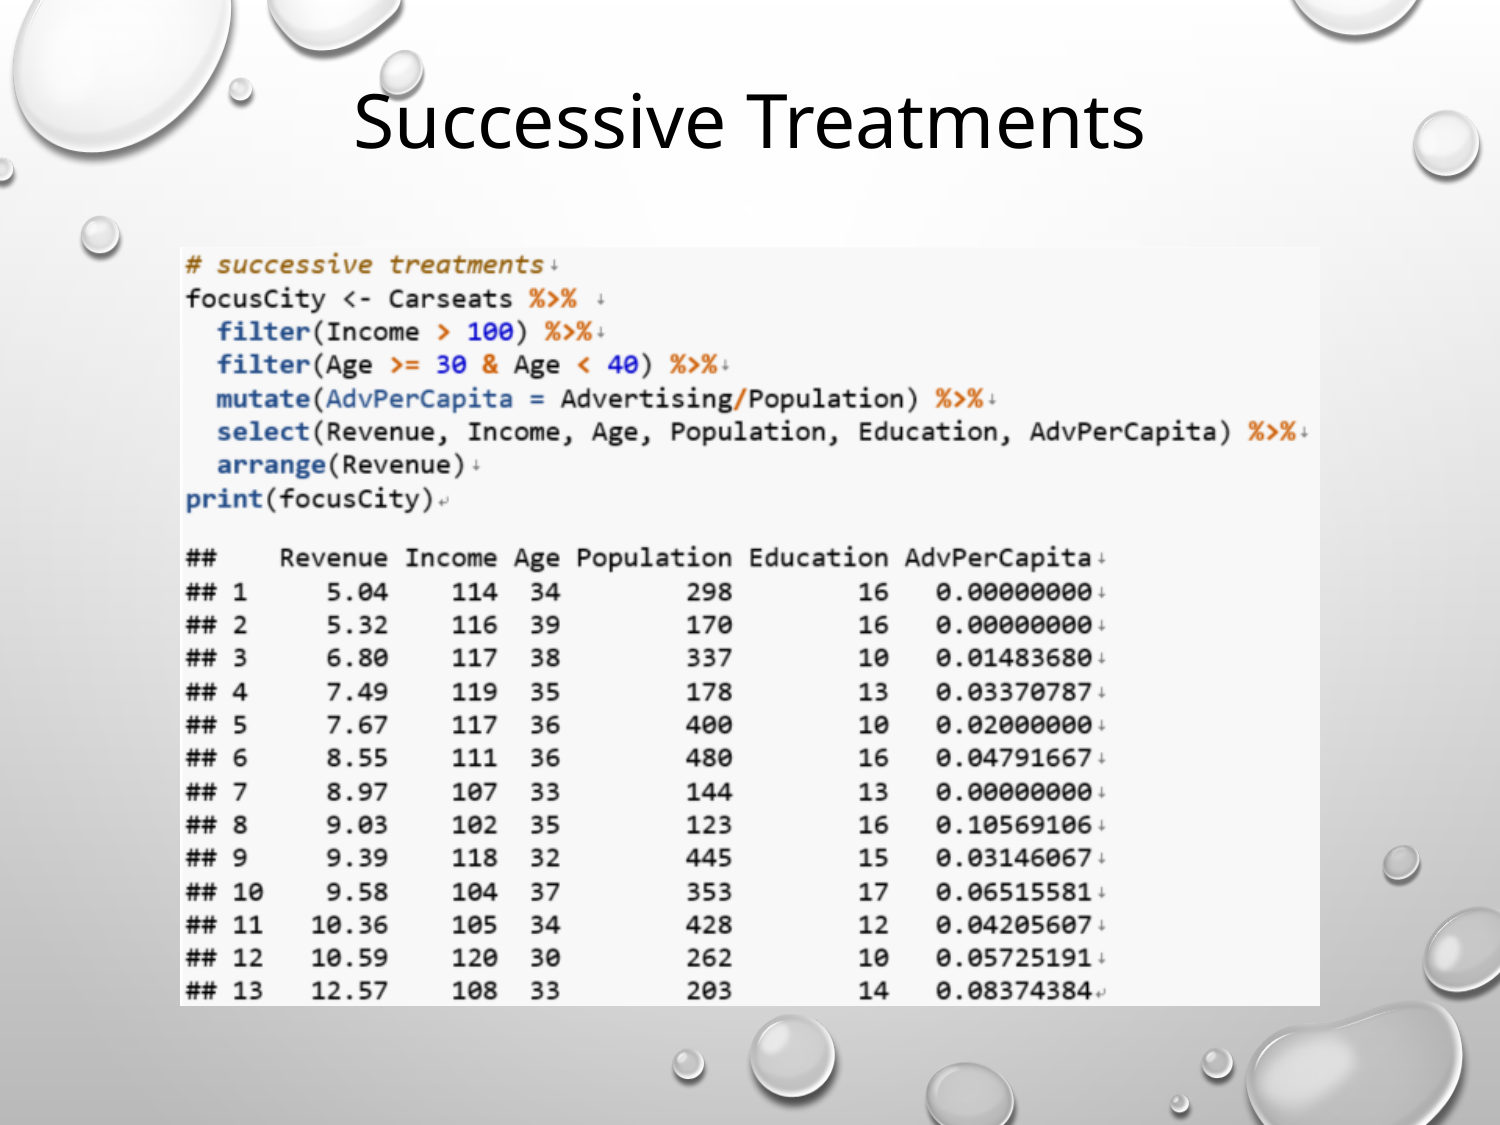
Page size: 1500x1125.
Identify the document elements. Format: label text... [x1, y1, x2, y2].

text_box Successive Treatments [112, 68, 1388, 181]
picture [0, 0, 1500, 1125]
